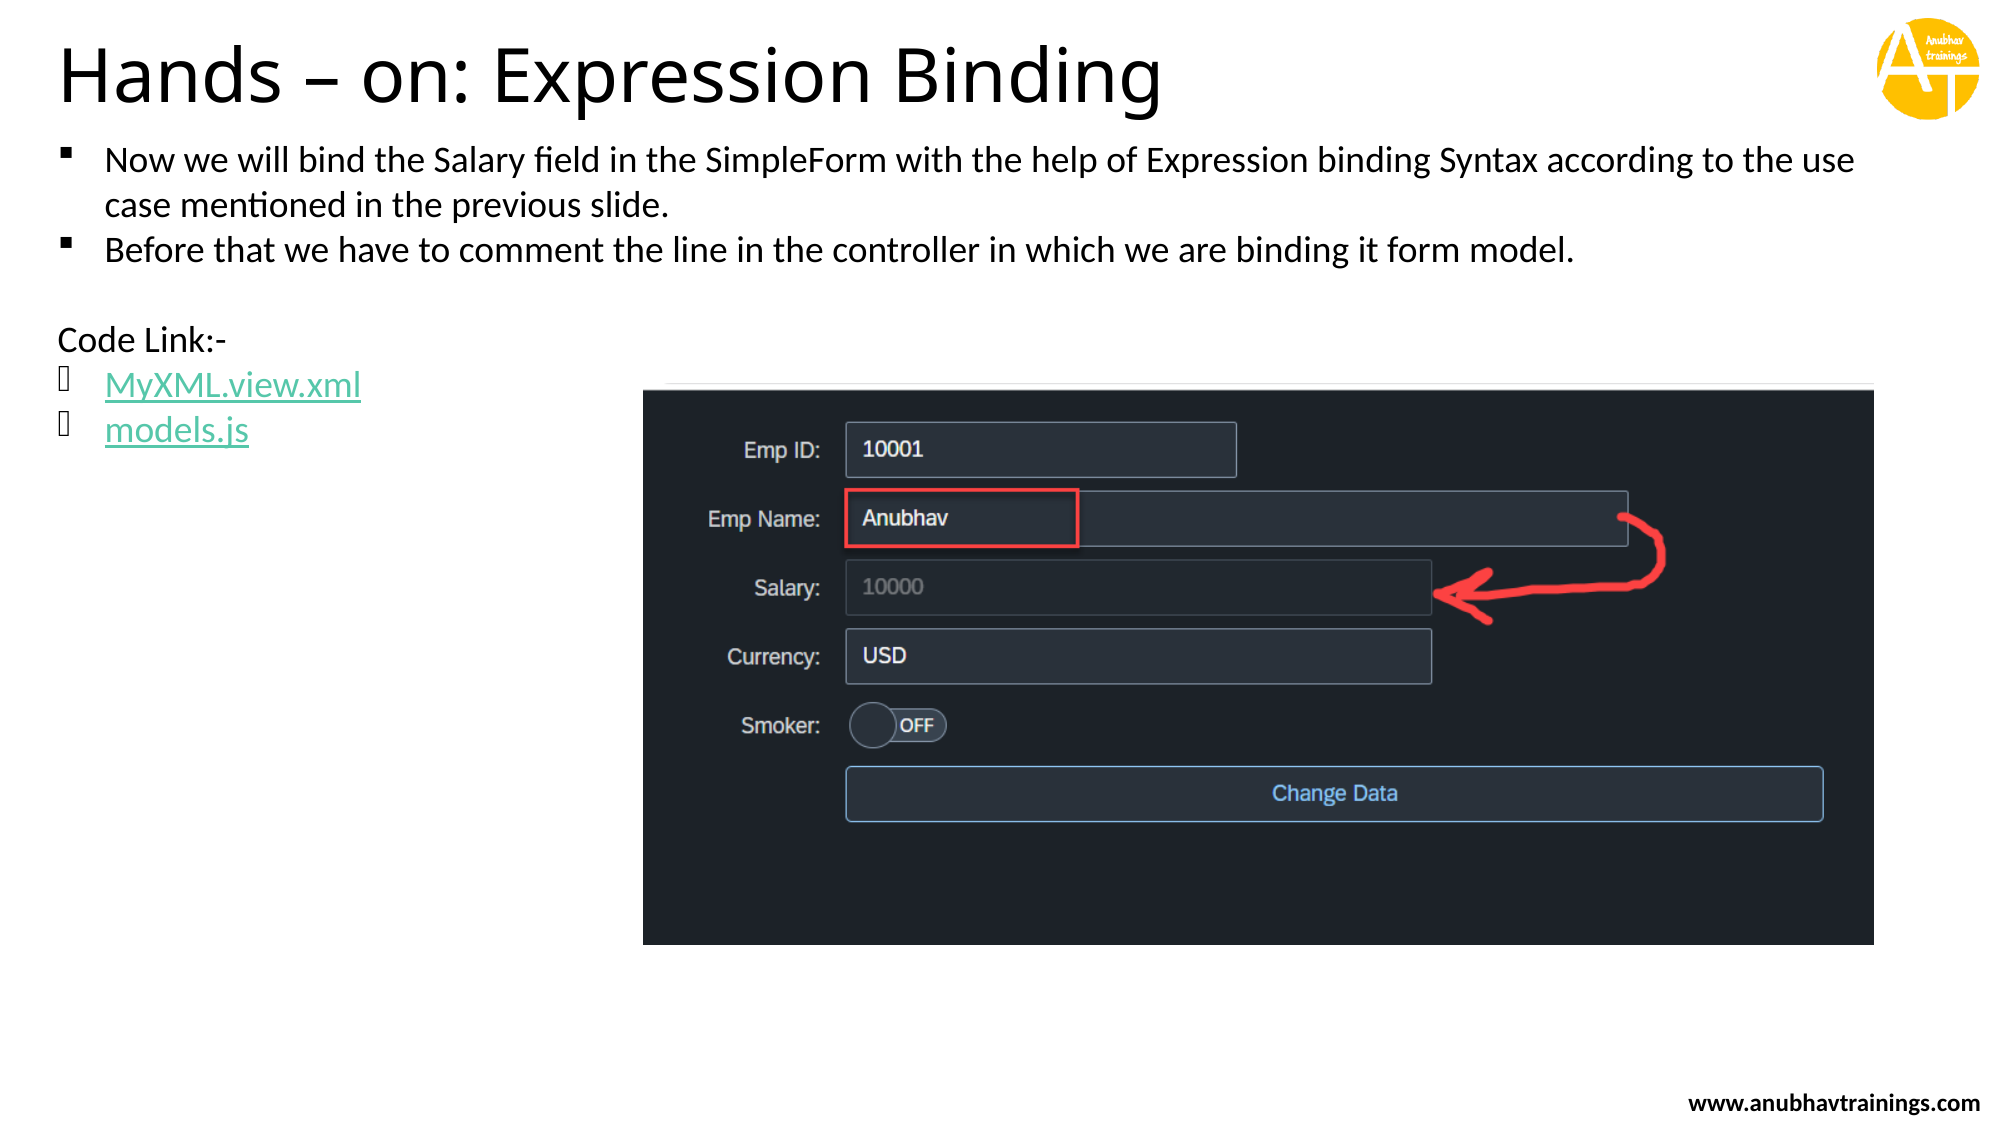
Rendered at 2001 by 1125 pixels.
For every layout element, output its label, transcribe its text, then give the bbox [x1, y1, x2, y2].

picture [1866, 11, 1985, 128]
text_box Hands – on: Expression Binding [42, 30, 1866, 127]
footer www.anubhavtrainings.com [1669, 1089, 2000, 1114]
picture [643, 383, 1874, 945]
text_box Now we will bind the Salary field in the SimpleForm with the help of Expression binding Syntax according to the use case mentioned in the previous slide. Before that we have to comment the line in the controller in which we are binding it form model. Code Link:- MyXML.view.xml models.js [42, 127, 1874, 458]
